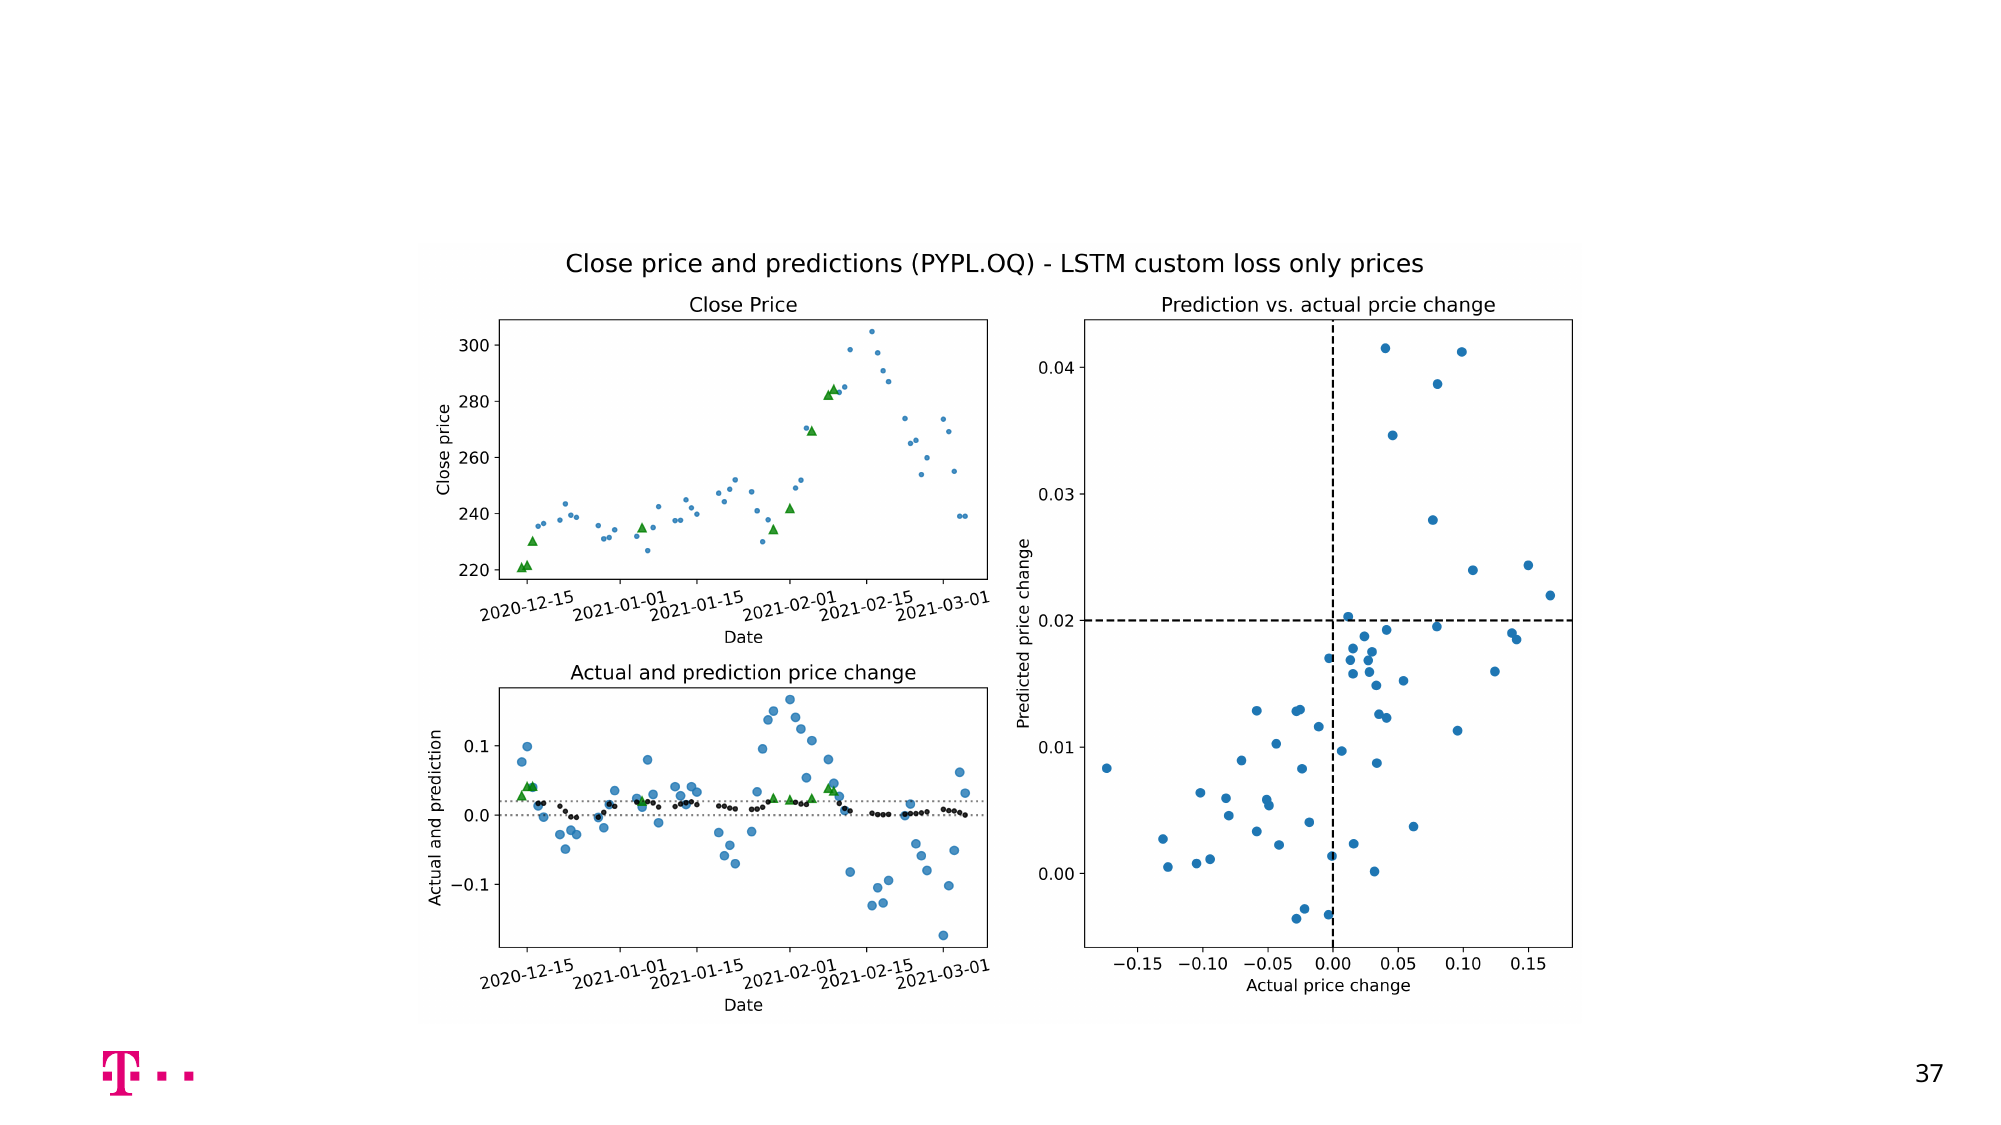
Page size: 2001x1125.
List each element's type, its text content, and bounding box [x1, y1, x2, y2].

slide_number 37 [1915, 1047, 1957, 1101]
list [417, 243, 1582, 1024]
